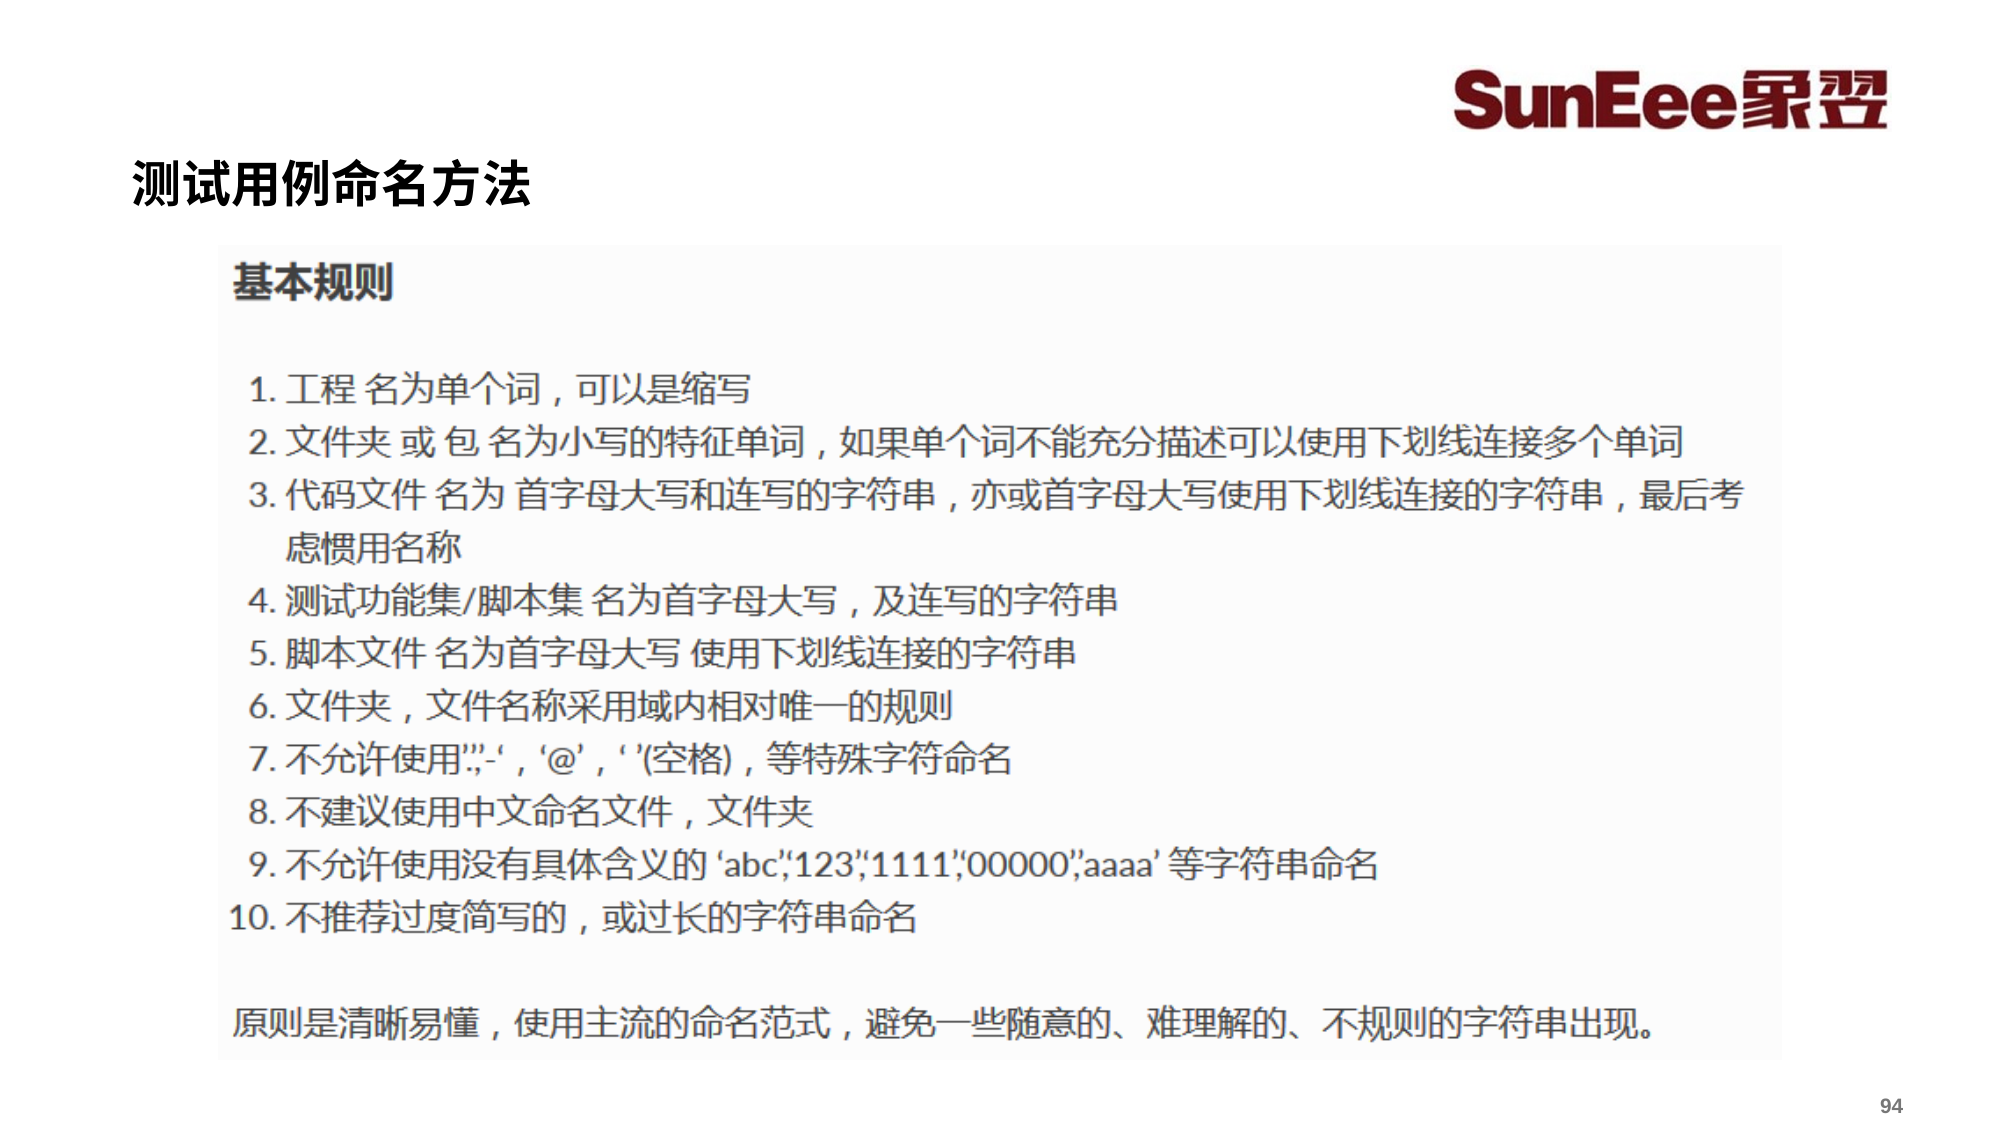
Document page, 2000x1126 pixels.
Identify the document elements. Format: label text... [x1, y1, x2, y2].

picture [217, 245, 1782, 1060]
slide_number 94 [1507, 1084, 1925, 1122]
picture [1447, 65, 1892, 132]
title 测试用例命名方法 [116, 124, 1697, 221]
